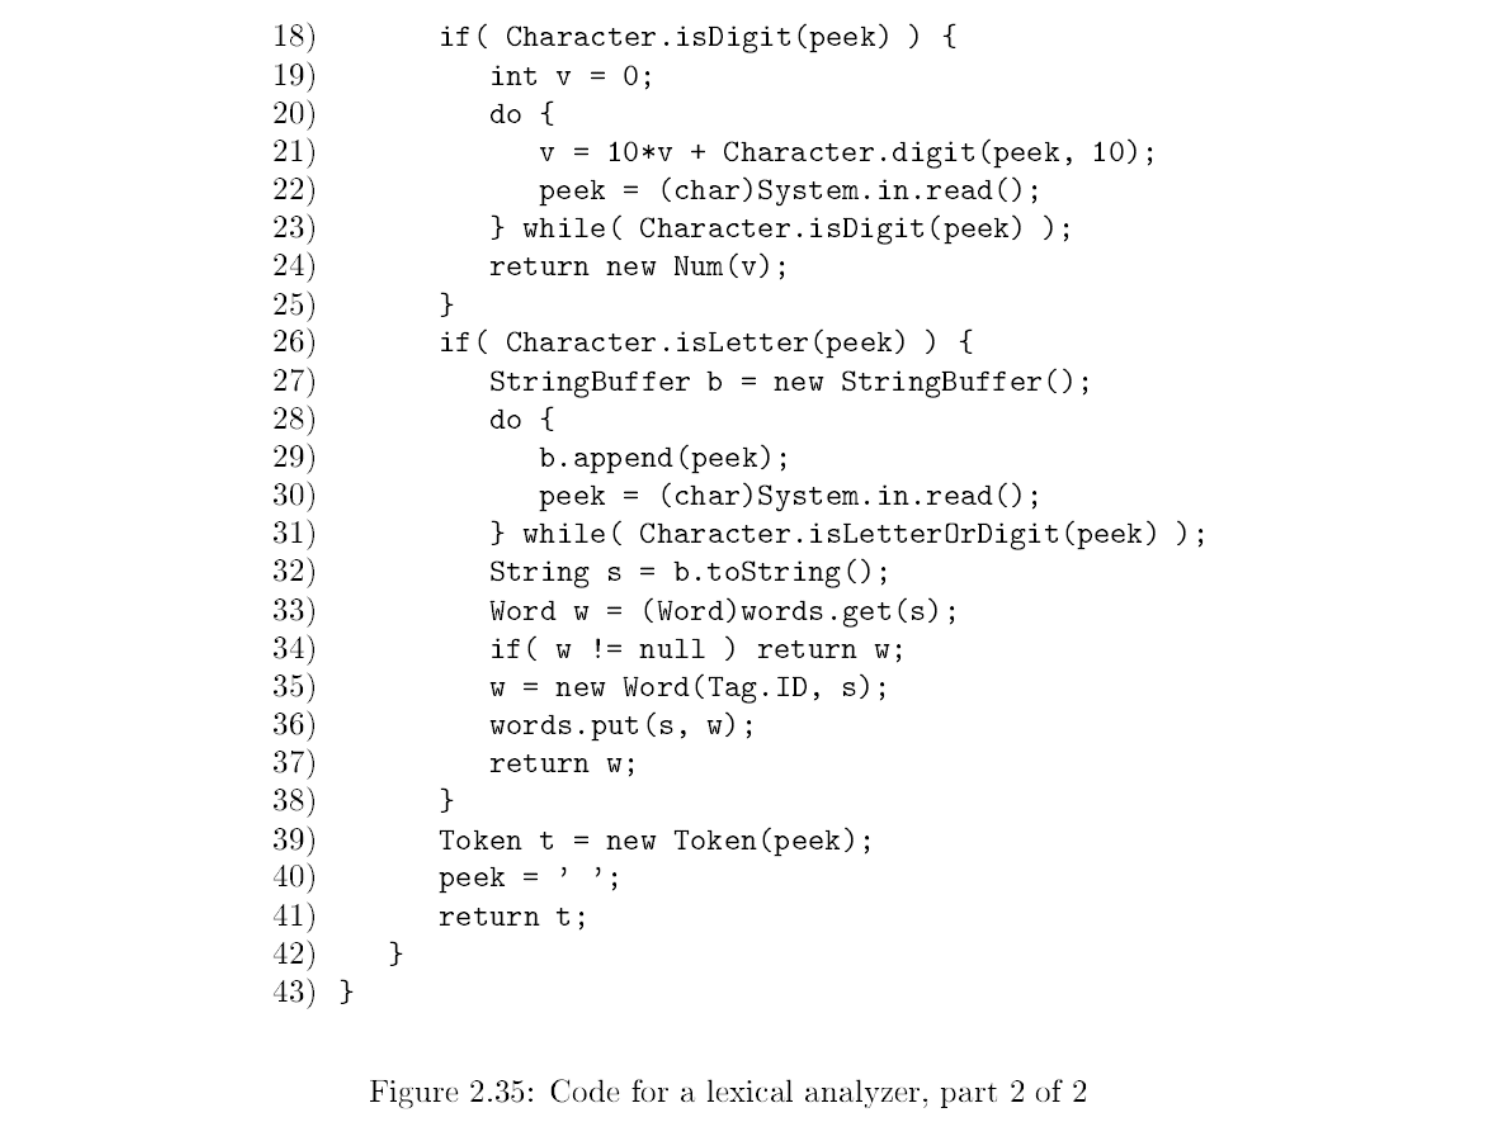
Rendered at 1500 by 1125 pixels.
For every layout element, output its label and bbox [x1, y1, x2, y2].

picture [237, 0, 1260, 1111]
